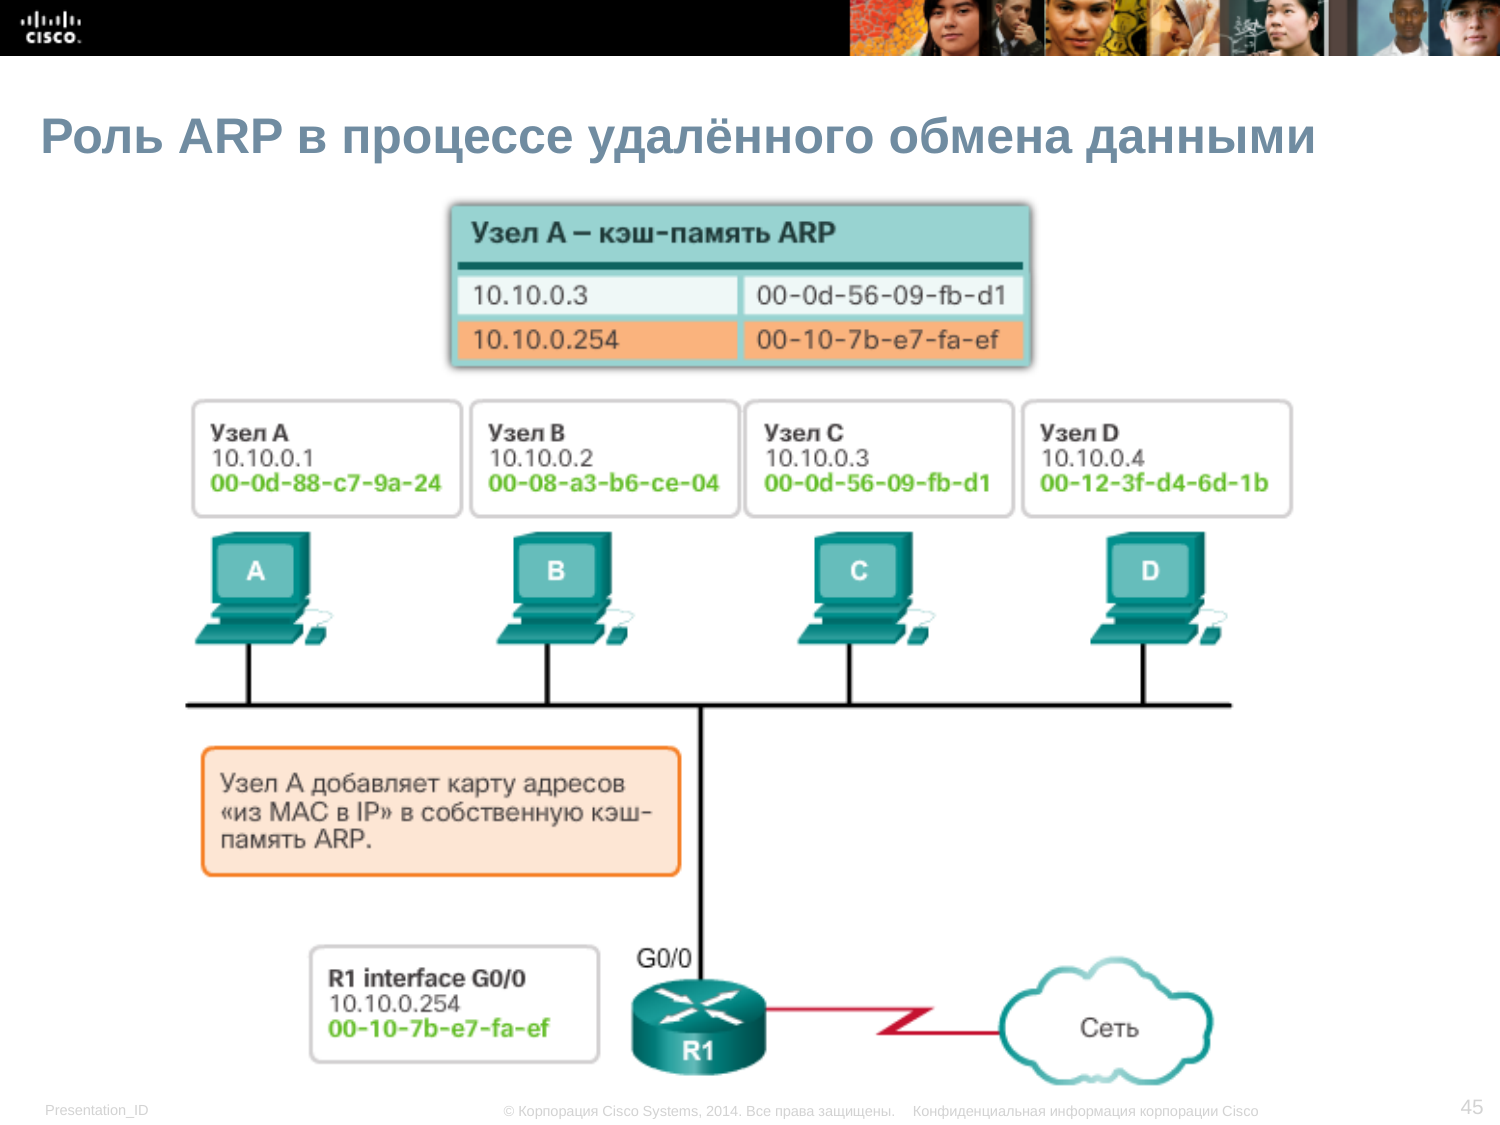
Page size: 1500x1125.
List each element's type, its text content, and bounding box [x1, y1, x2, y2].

picture [0, 0, 1500, 56]
picture [184, 194, 1309, 1102]
title Роль ARP в процессе удалённого обмена данными [26, 88, 1466, 171]
